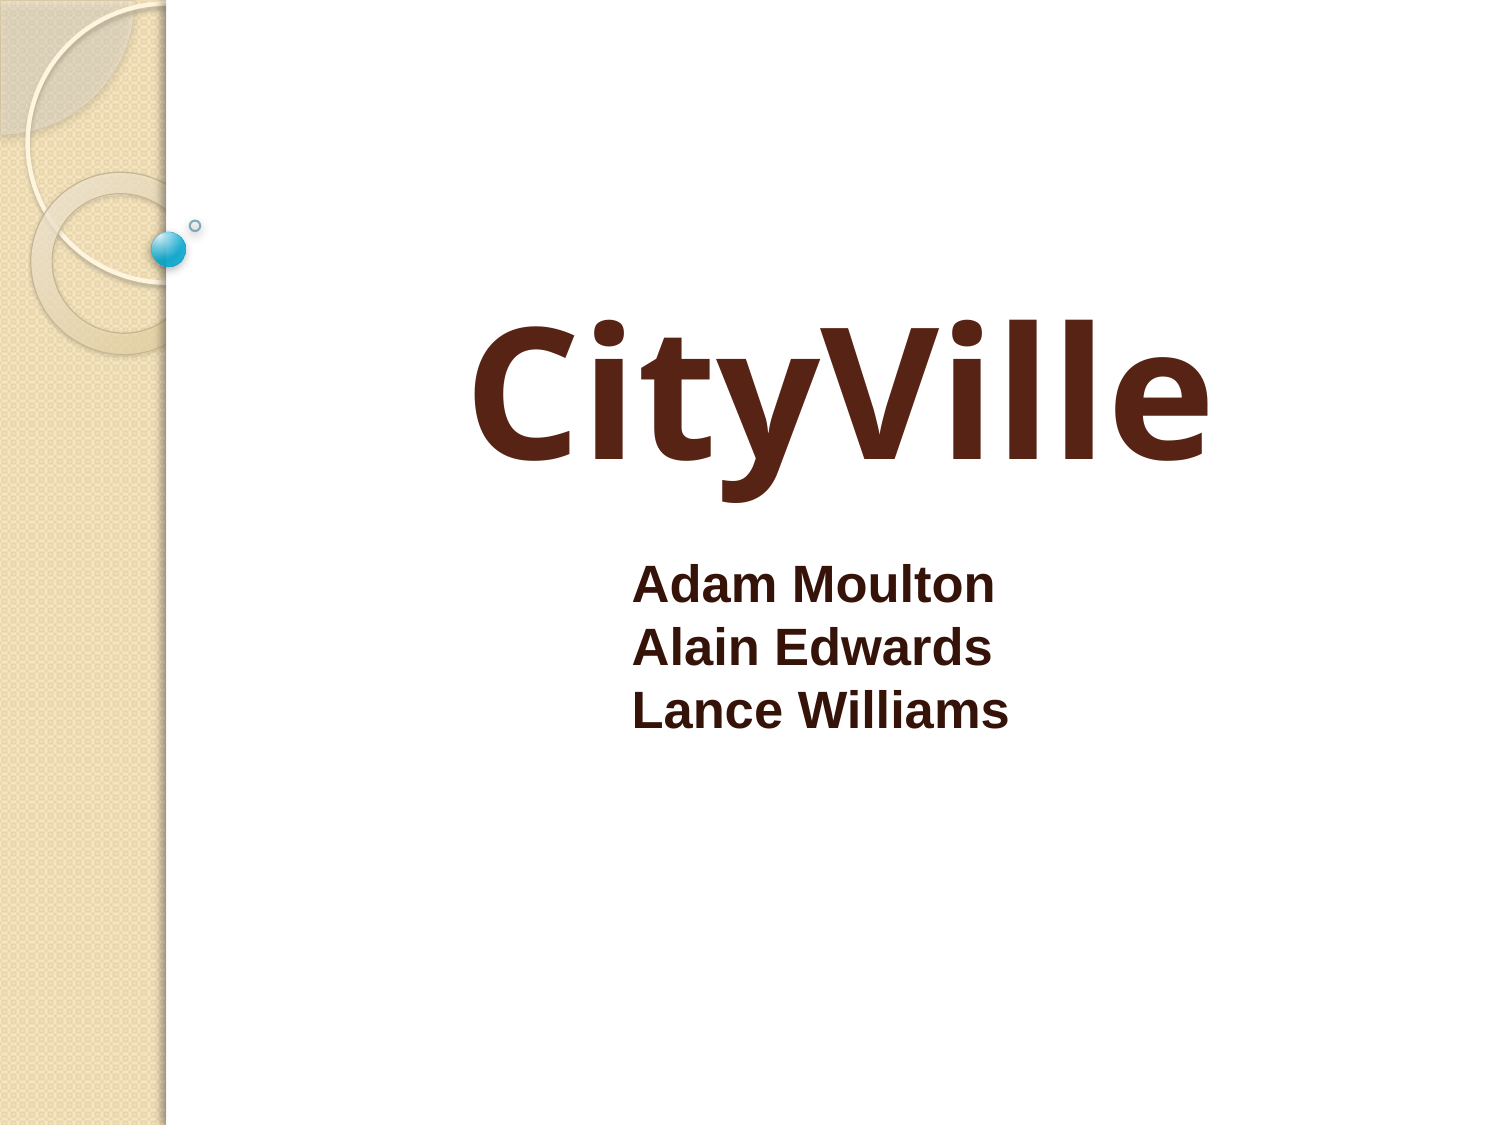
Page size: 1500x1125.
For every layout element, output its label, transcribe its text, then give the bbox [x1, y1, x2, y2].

subtitle Adam Moulton Alain Edwards Lance Williams [612, 549, 1038, 750]
title CityVille [450, 262, 1500, 504]
